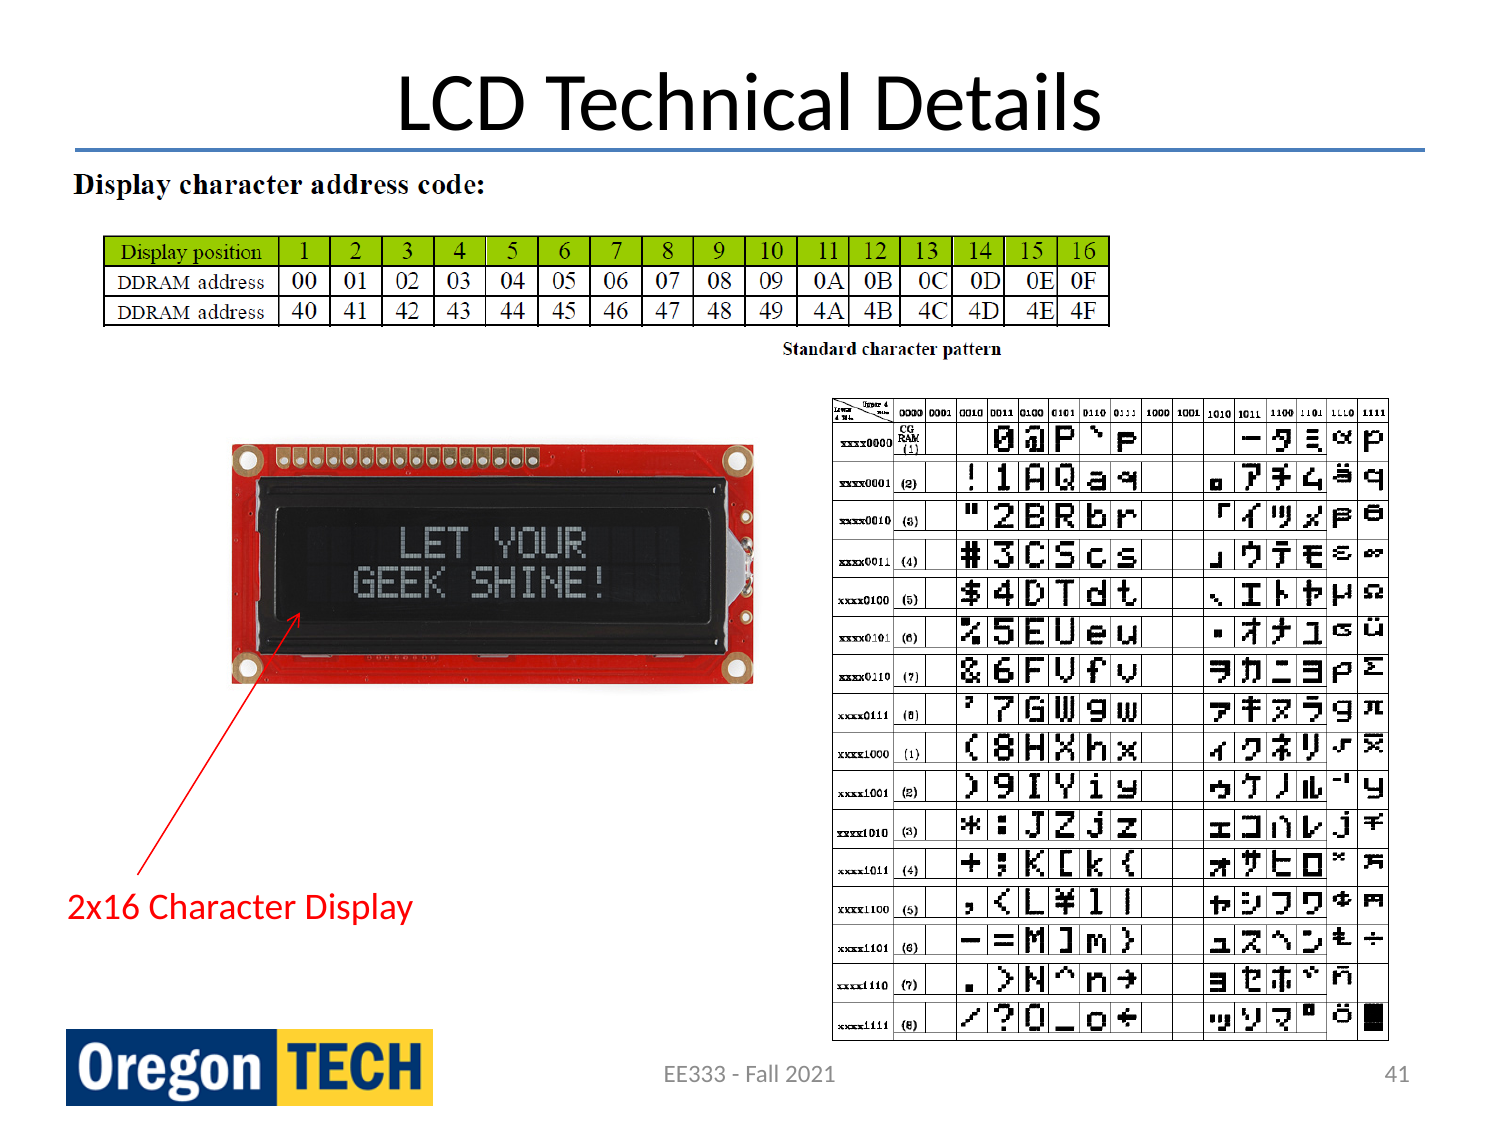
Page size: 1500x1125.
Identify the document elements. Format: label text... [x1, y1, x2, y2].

picture [62, 162, 1401, 1058]
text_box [137, 612, 301, 876]
footer EE333 - Fall 2021 [512, 1042, 988, 1103]
title LCD Technical Details [75, 45, 1425, 150]
slide_number 41 [1074, 1042, 1425, 1103]
text_box 2x16 Character Display [52, 874, 429, 935]
picture [66, 1029, 433, 1106]
